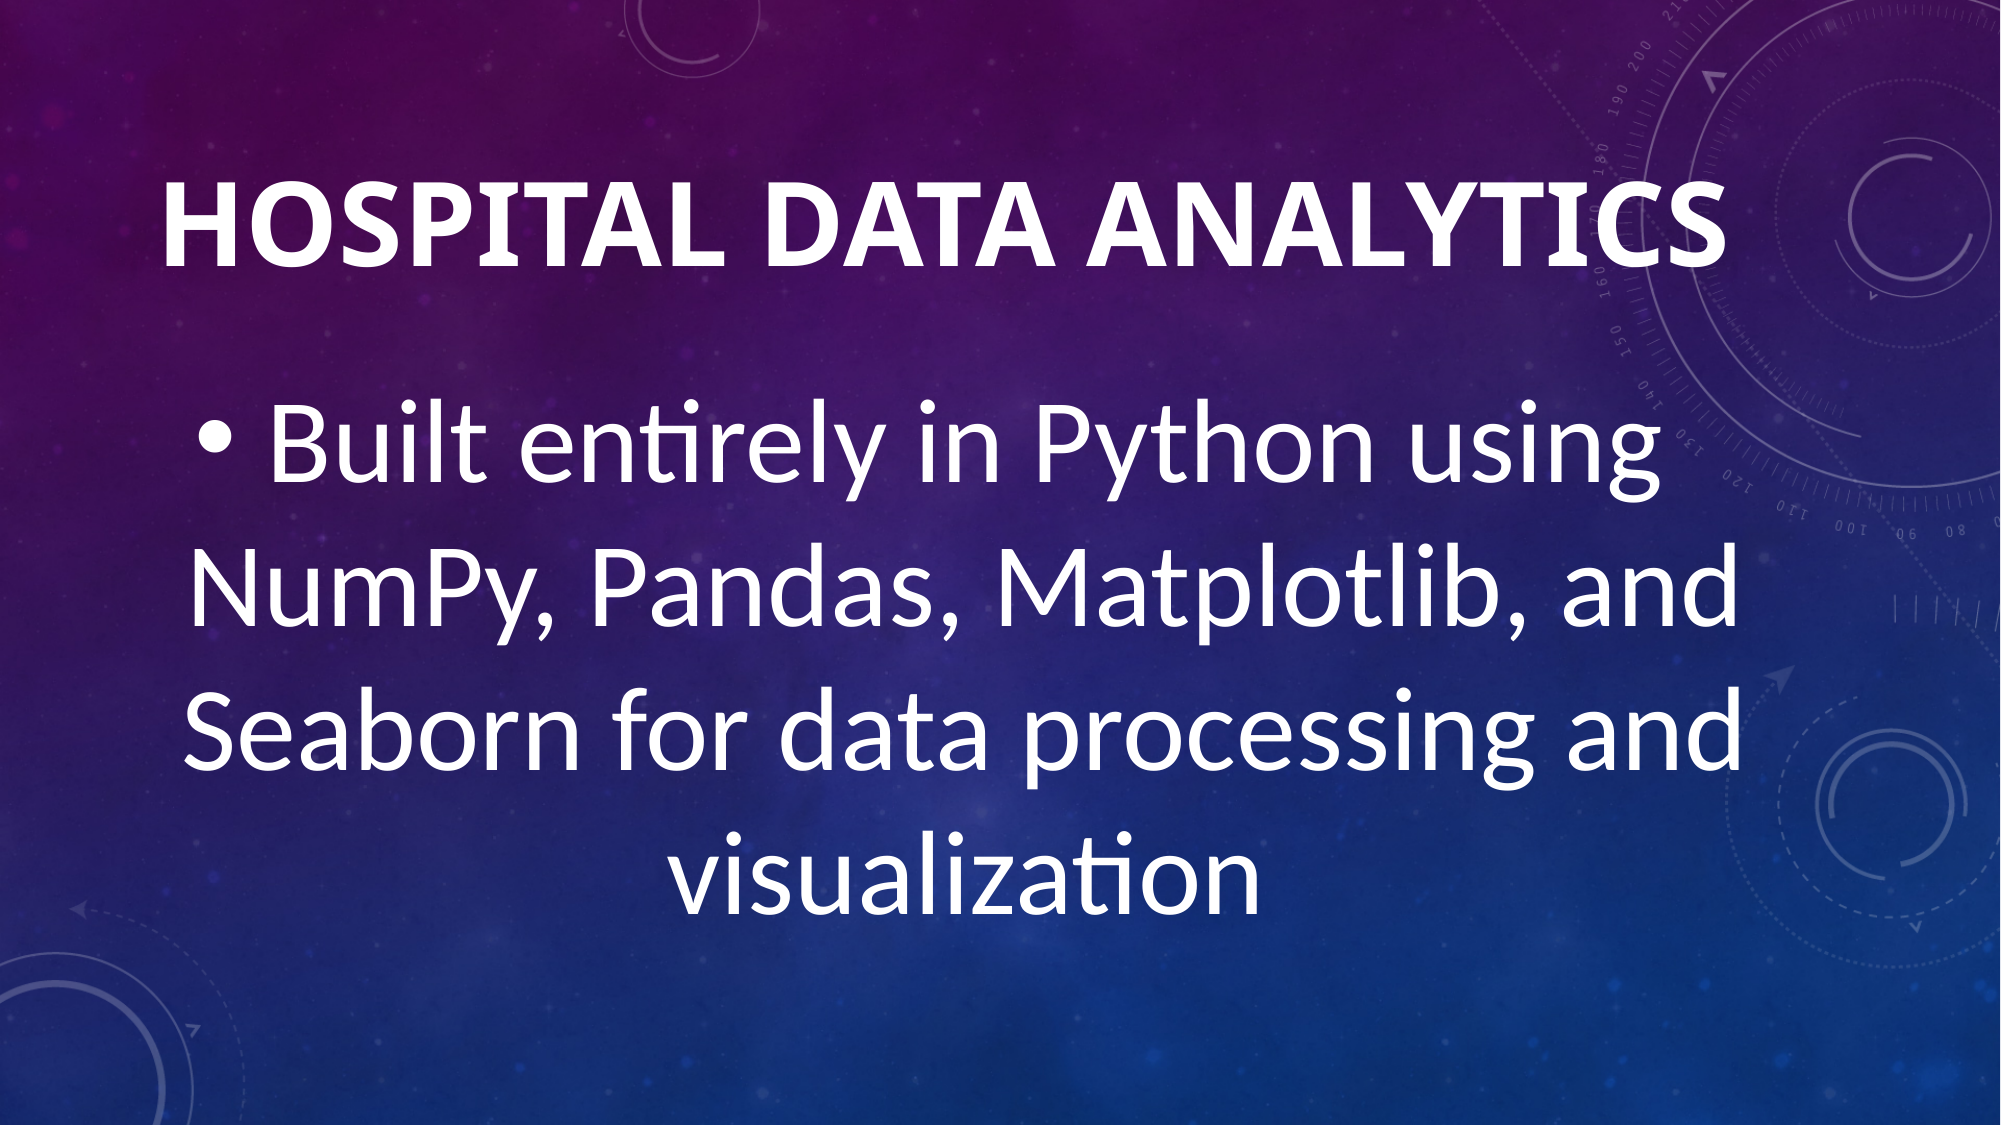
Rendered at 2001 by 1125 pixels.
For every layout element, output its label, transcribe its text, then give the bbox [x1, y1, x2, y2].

list Built entirely in Python using NumPy, Pandas, Matplotlib, and Seaborn for data processing and visualization [112, 351, 1775, 950]
title Hospital Data Analytics [112, 99, 1775, 339]
picture [0, 0, 2001, 1125]
